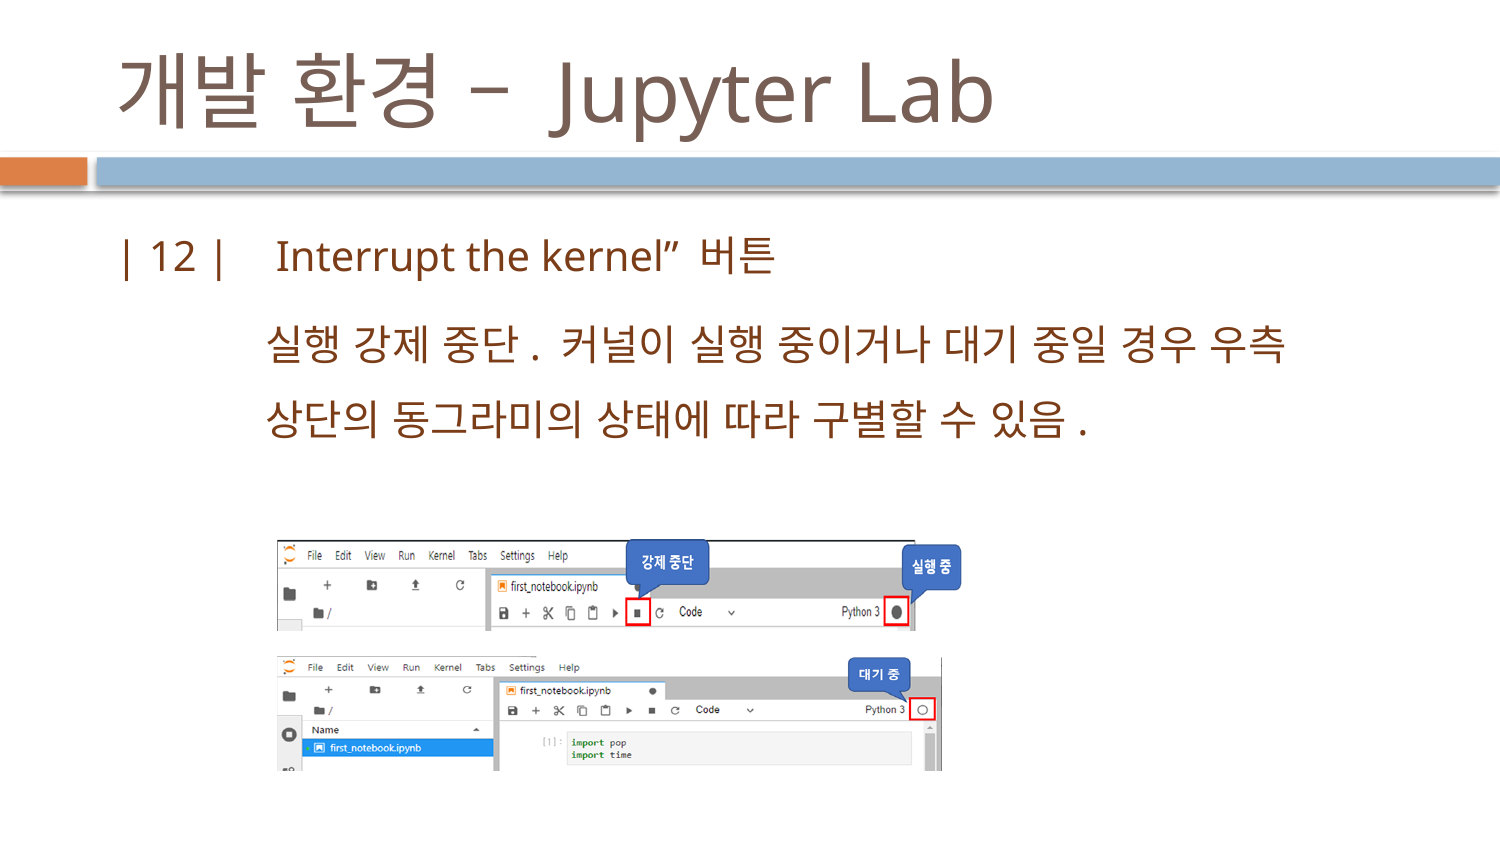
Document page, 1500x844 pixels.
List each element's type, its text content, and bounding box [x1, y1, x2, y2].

title 개발 환경 – Jupyter Lab [100, 28, 1438, 150]
list | 12 | Interrupt the kernel” 버튼 실행 강제 중단. 커널이 실행 중이거나 대기 중일 경우 우측 상단의 동그라미의 상태에 따라 구별할 수 있음. [100, 196, 1447, 750]
picture [277, 539, 973, 771]
